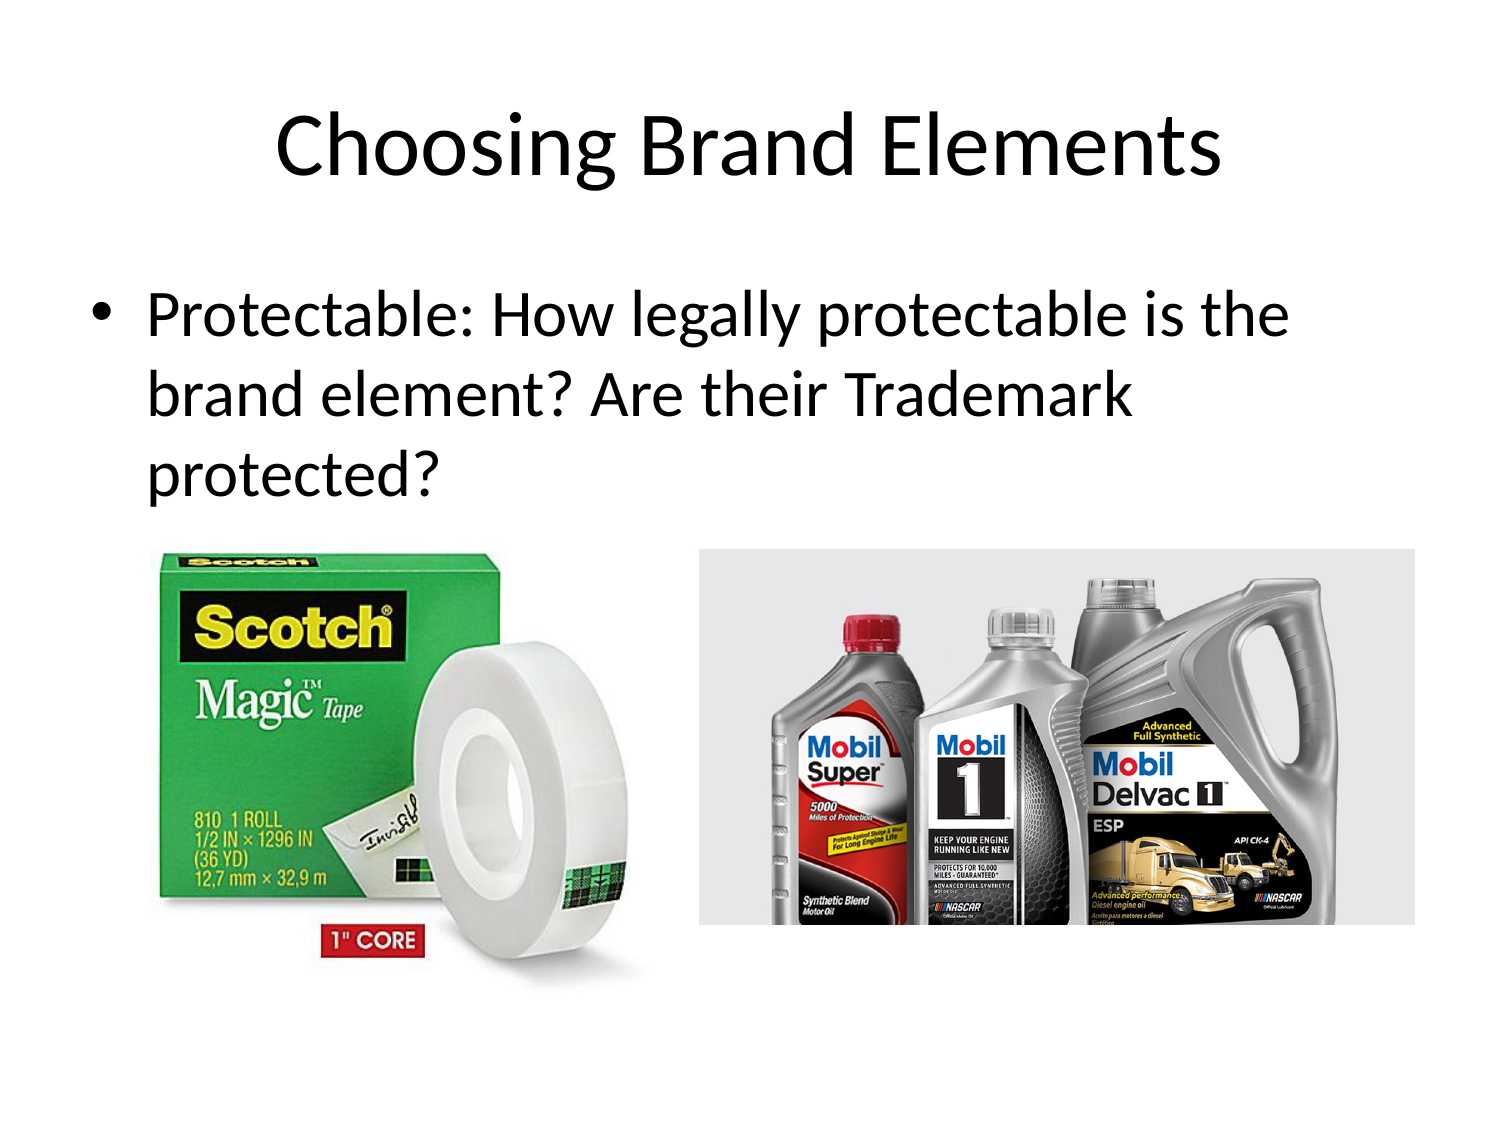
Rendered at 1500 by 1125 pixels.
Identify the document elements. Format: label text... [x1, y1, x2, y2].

picture [149, 512, 651, 1013]
title Choosing Brand Elements [75, 45, 1425, 233]
picture [699, 549, 1415, 926]
list Protectable: How legally protectable is the brand element? Are their Trademark protected? [75, 262, 1425, 1005]
